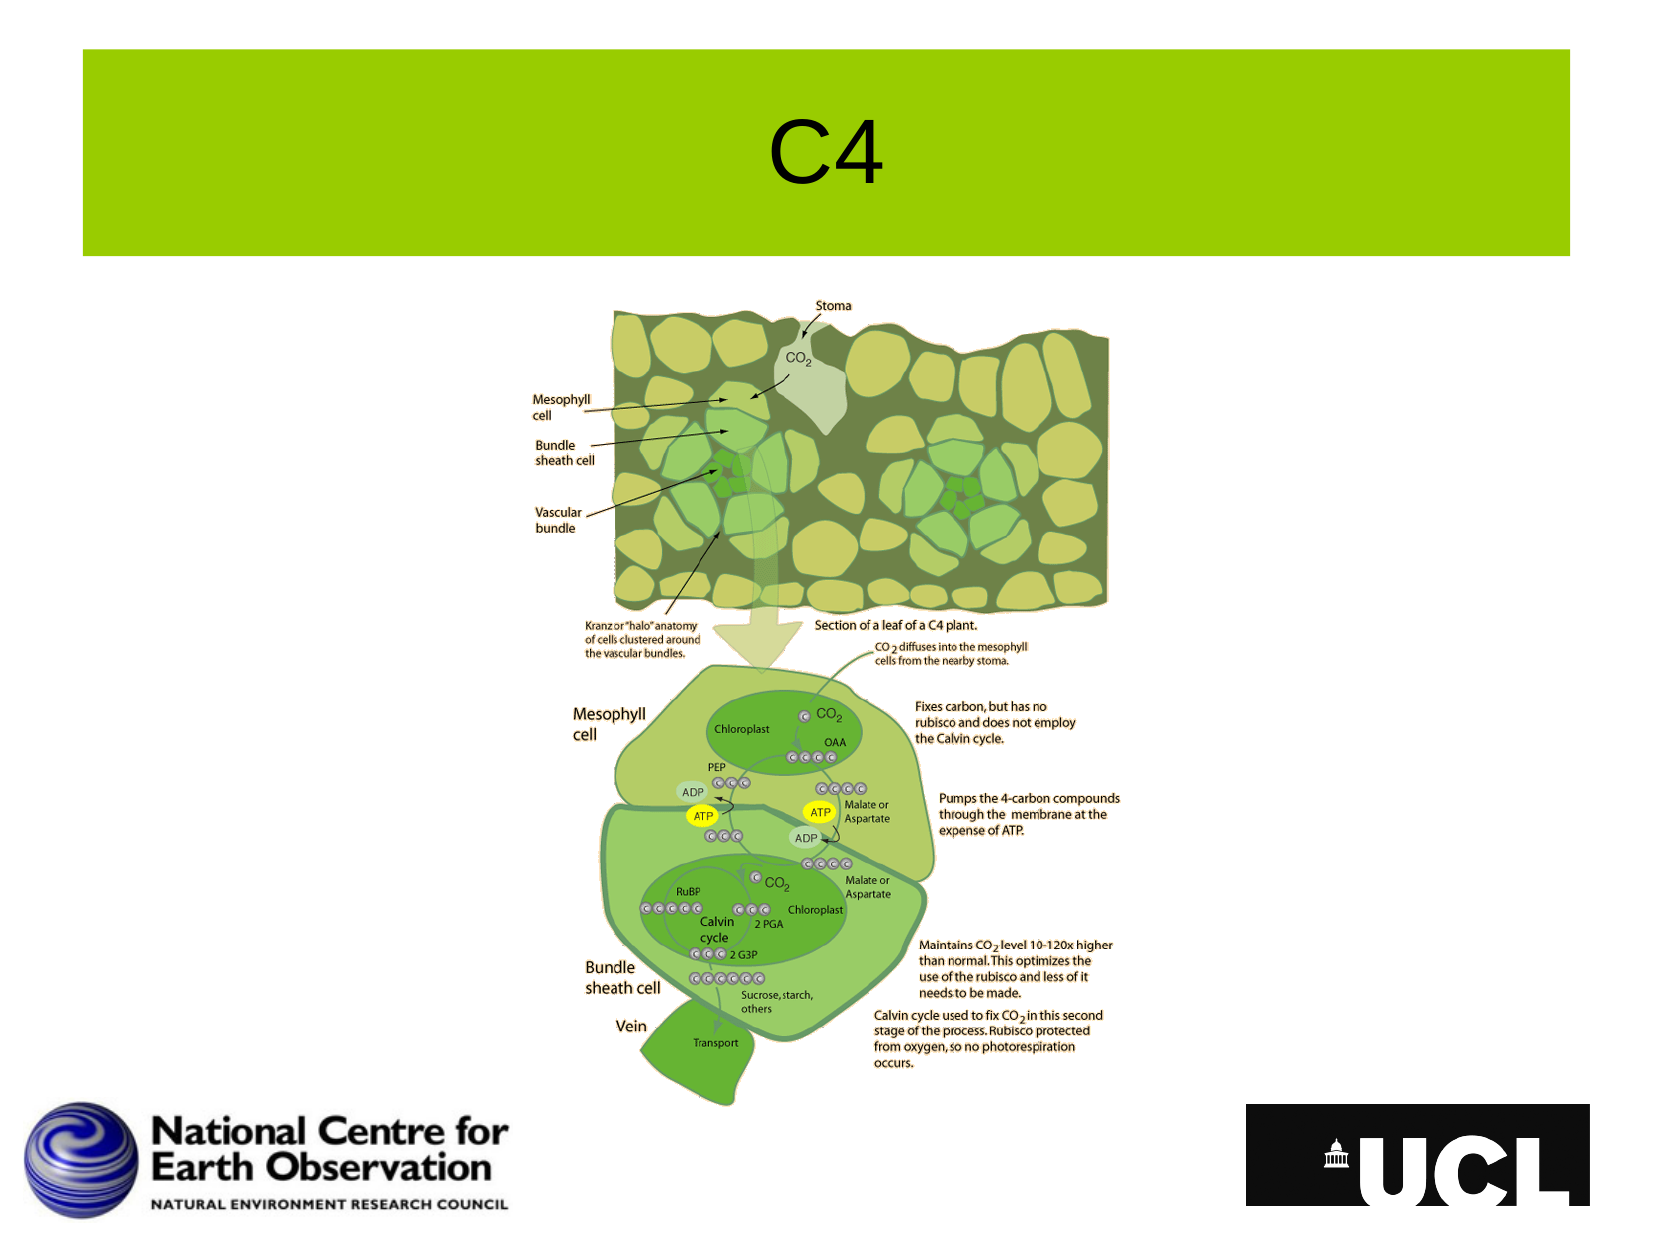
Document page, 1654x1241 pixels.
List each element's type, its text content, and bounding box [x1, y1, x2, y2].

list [82, 289, 1571, 1109]
picture [1246, 1104, 1590, 1206]
title C4 [82, 49, 1571, 257]
picture [23, 1097, 513, 1223]
